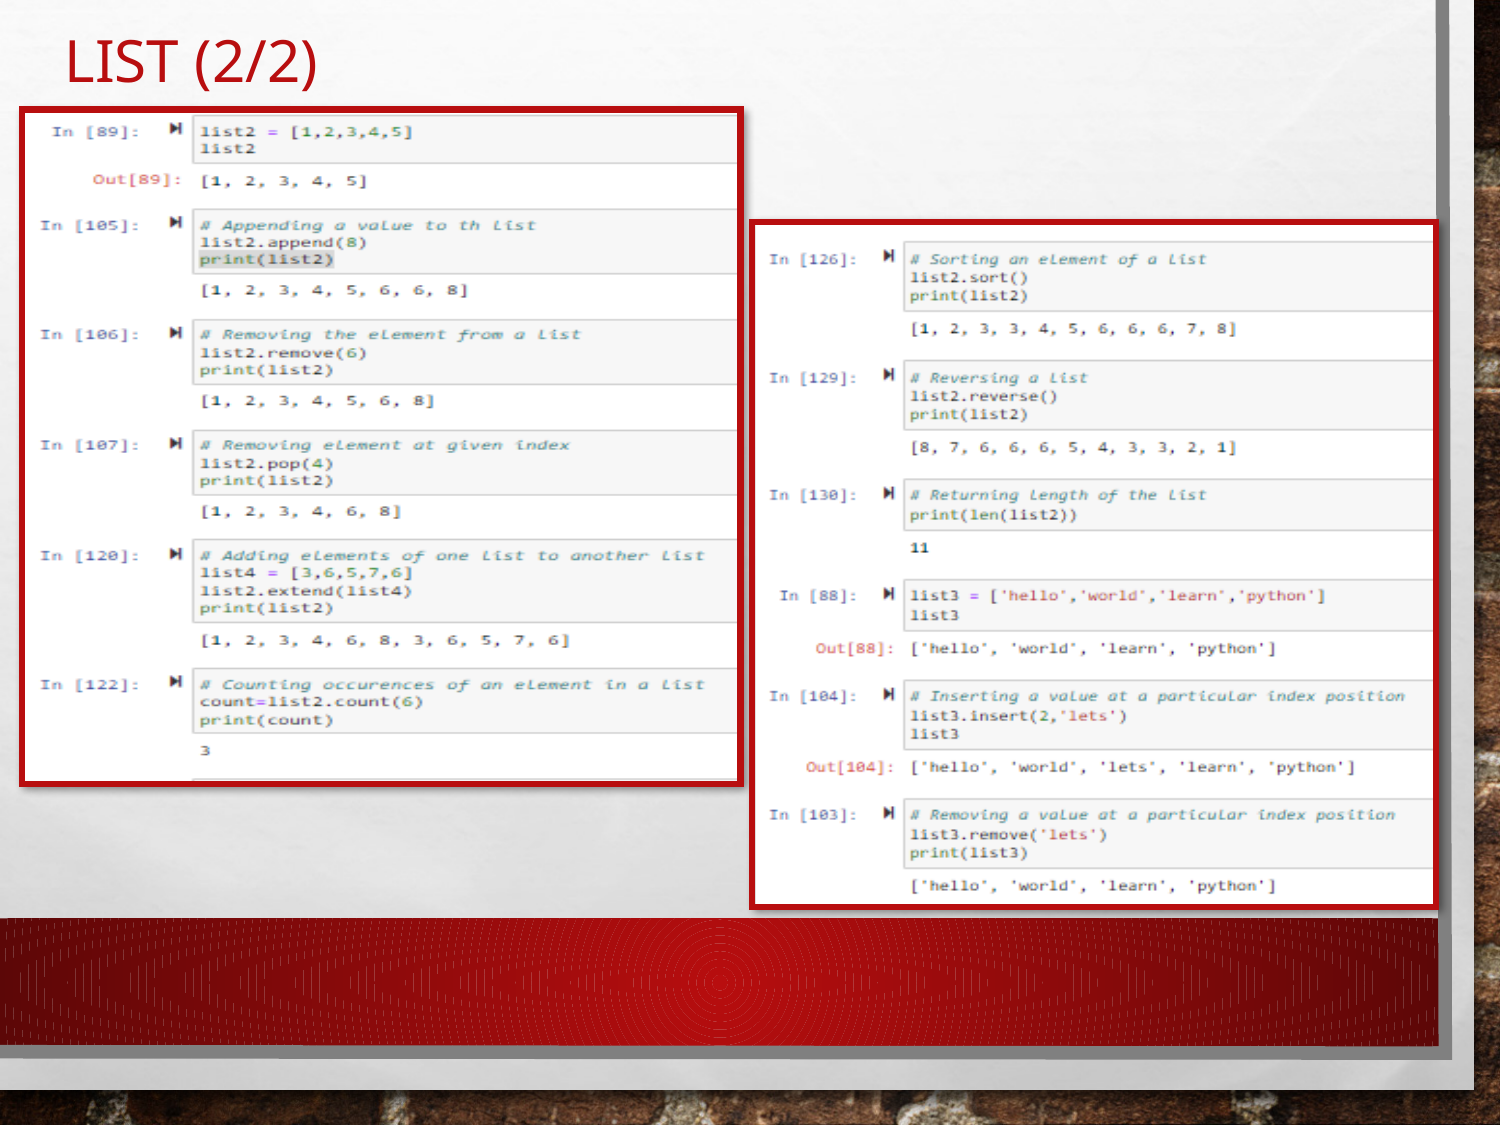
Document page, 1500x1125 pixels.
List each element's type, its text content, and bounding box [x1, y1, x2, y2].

picture [755, 224, 1434, 905]
picture [0, 0, 1500, 1125]
text_box LIST (2/2) [50, 24, 1330, 113]
picture [0, 0, 1438, 918]
